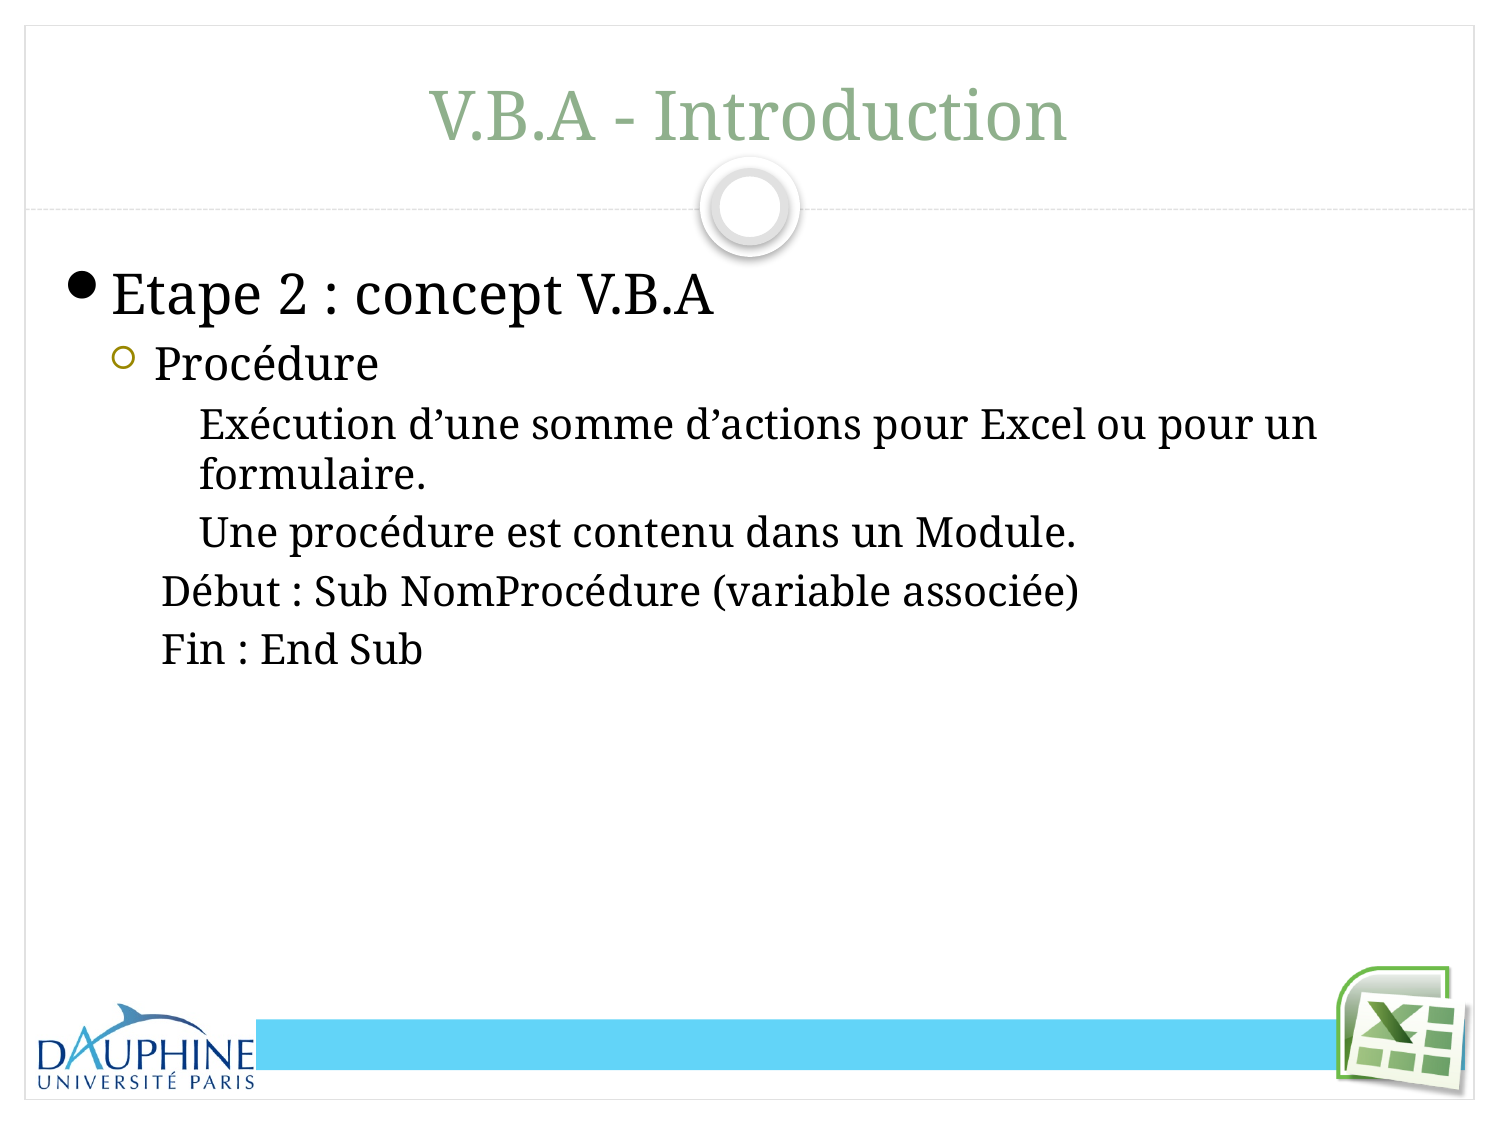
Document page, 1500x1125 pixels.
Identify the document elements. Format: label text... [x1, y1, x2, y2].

picture [1324, 949, 1477, 1102]
picture [35, 1001, 256, 1090]
title V.B.A - Introduction [49, 37, 1450, 162]
list Etape 2 : concept V.B.A Procédure Exécution d’une somme d’actions pour Excel ou pour un formulaire. Une procédure est contenu dans un Module. Début : Sub NomProcédure (variable associée) Fin : End Sub [49, 250, 1445, 1001]
